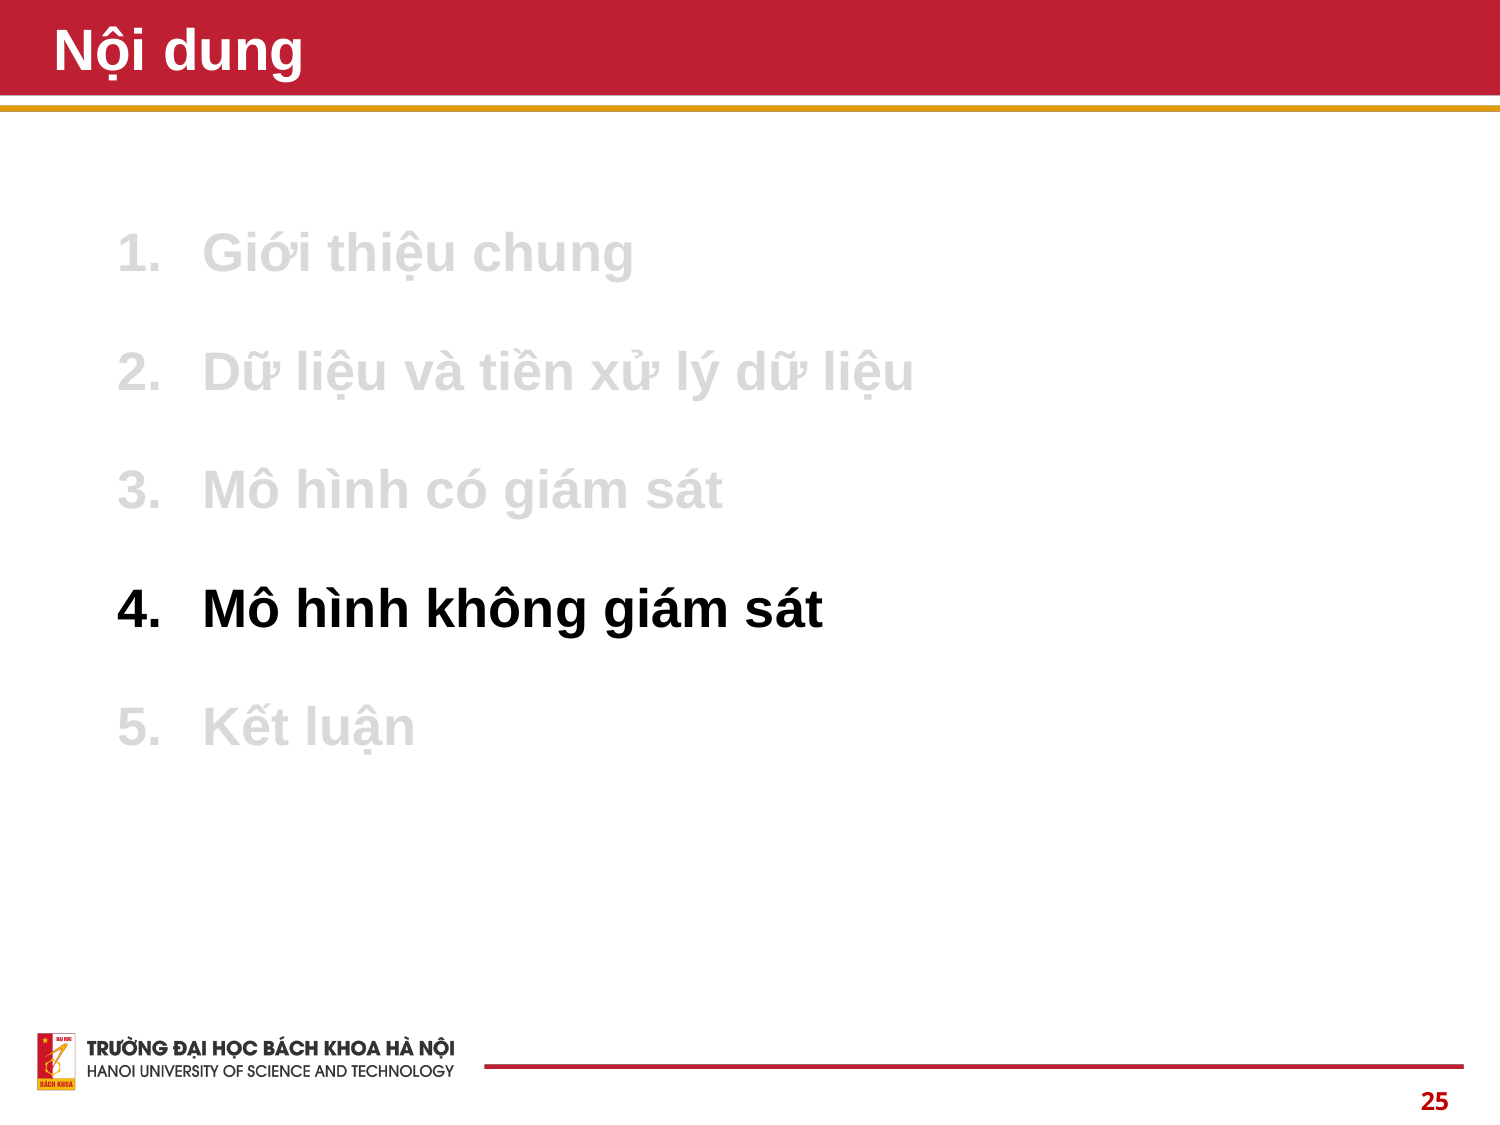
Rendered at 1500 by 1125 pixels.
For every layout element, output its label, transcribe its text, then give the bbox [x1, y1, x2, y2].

picture [0, 0, 1500, 1125]
title Nội dung [38, 12, 1462, 87]
slide_number 25 [1126, 1078, 1464, 1125]
text_box Giới thiệu chung Dữ liệu và tiền xử lý dữ liệu Mô hình có giám sát Mô hình không giám sát Kết luận [103, 177, 1397, 892]
